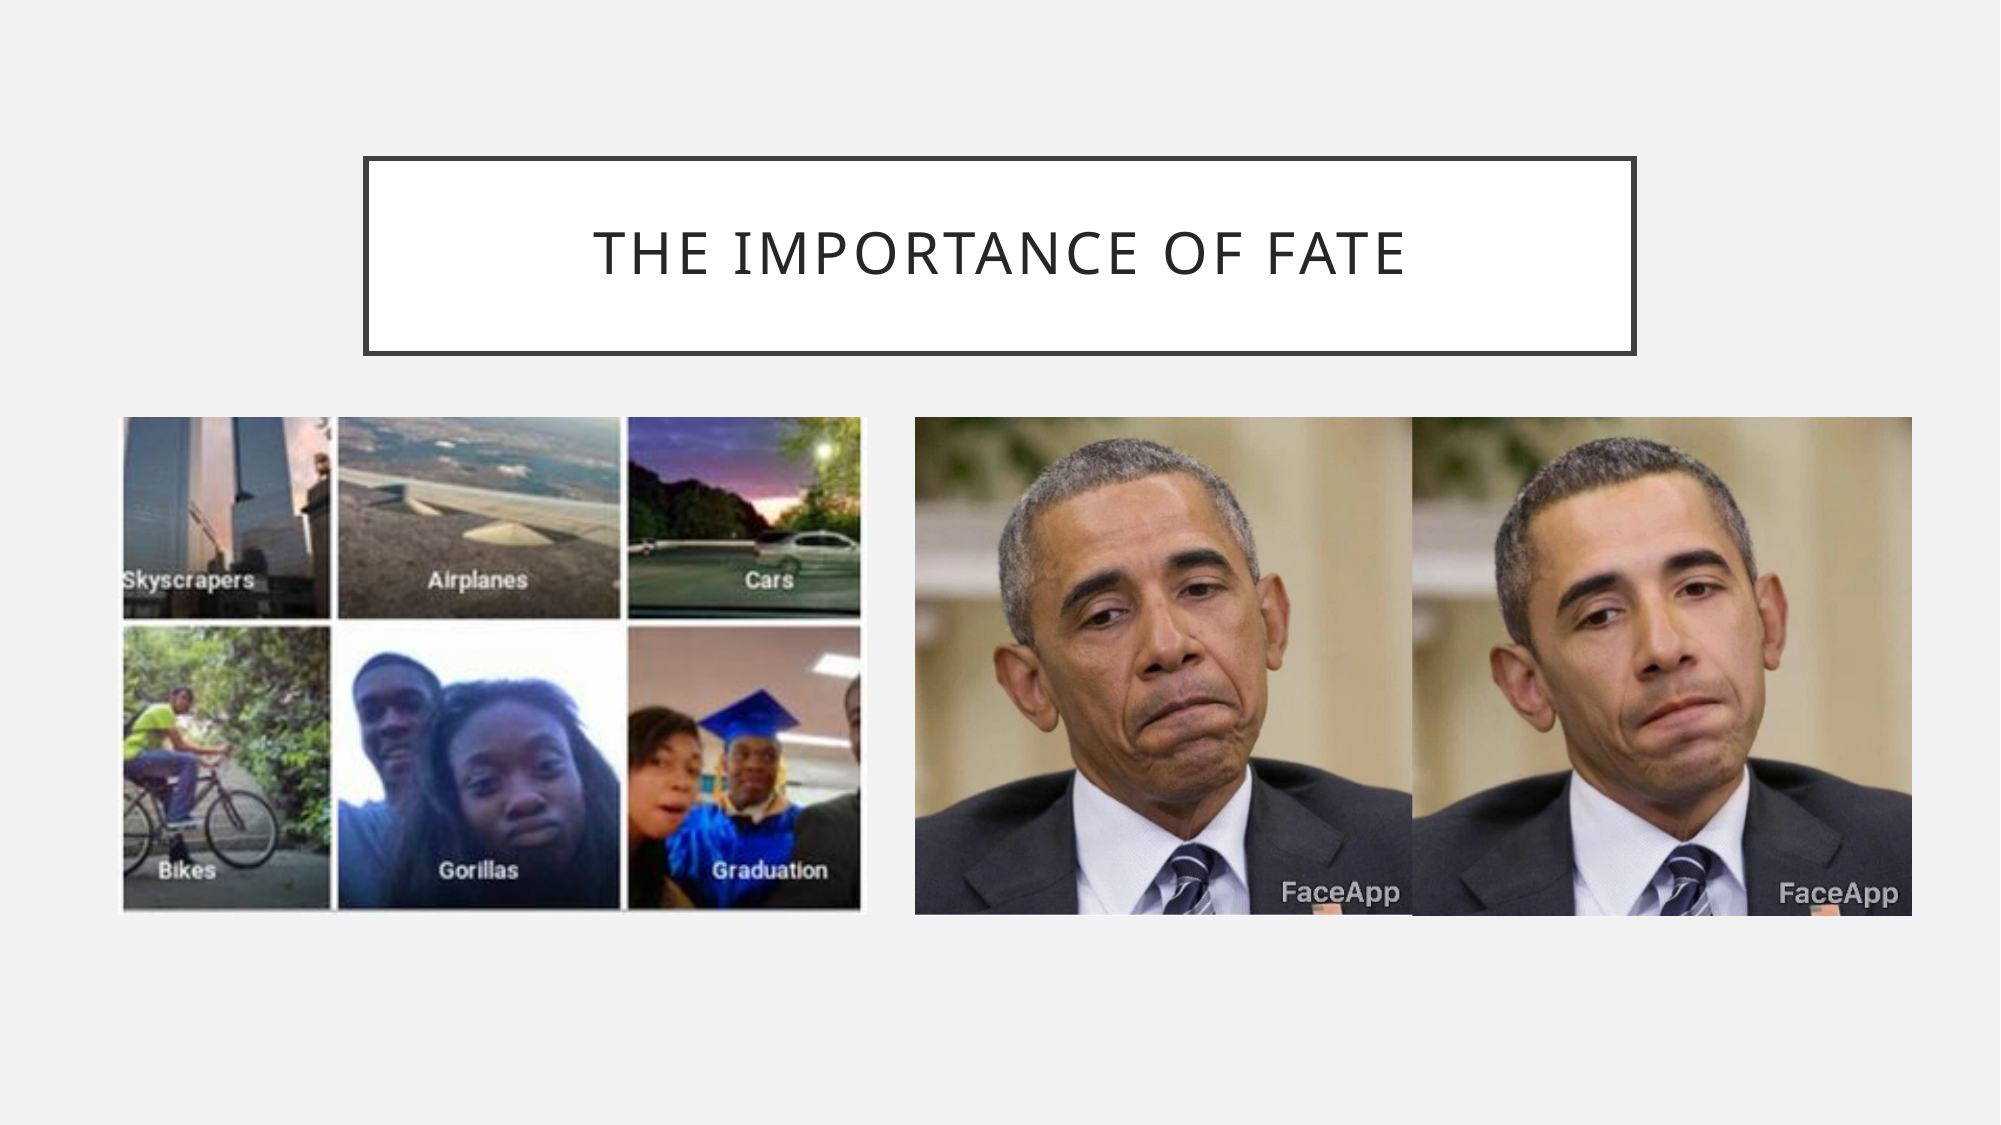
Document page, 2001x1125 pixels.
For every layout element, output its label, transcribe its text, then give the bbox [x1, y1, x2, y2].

picture [915, 417, 1912, 916]
title The Importance of FATE [363, 156, 1637, 356]
picture [118, 417, 867, 916]
